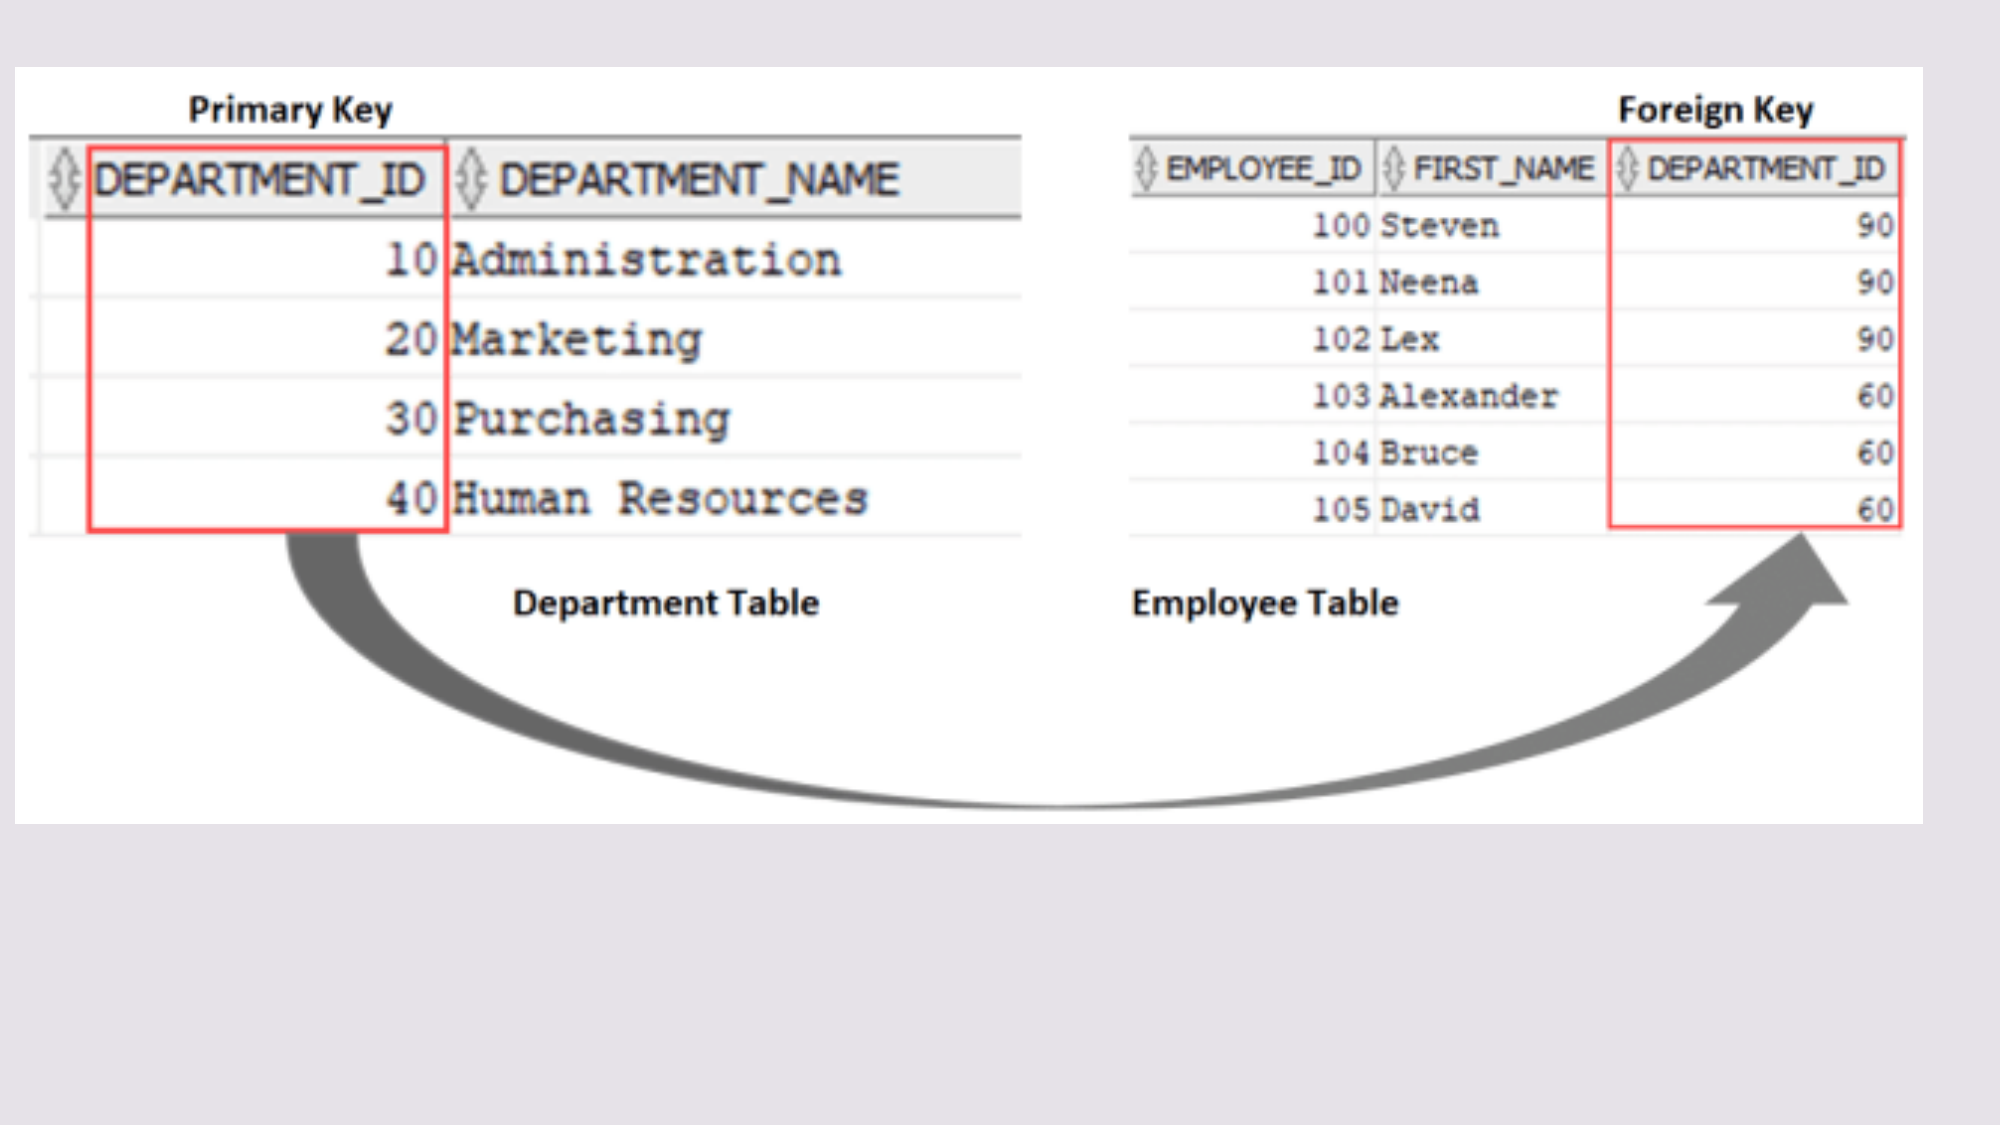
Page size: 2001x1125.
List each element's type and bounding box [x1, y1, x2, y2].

list [15, 67, 1923, 824]
